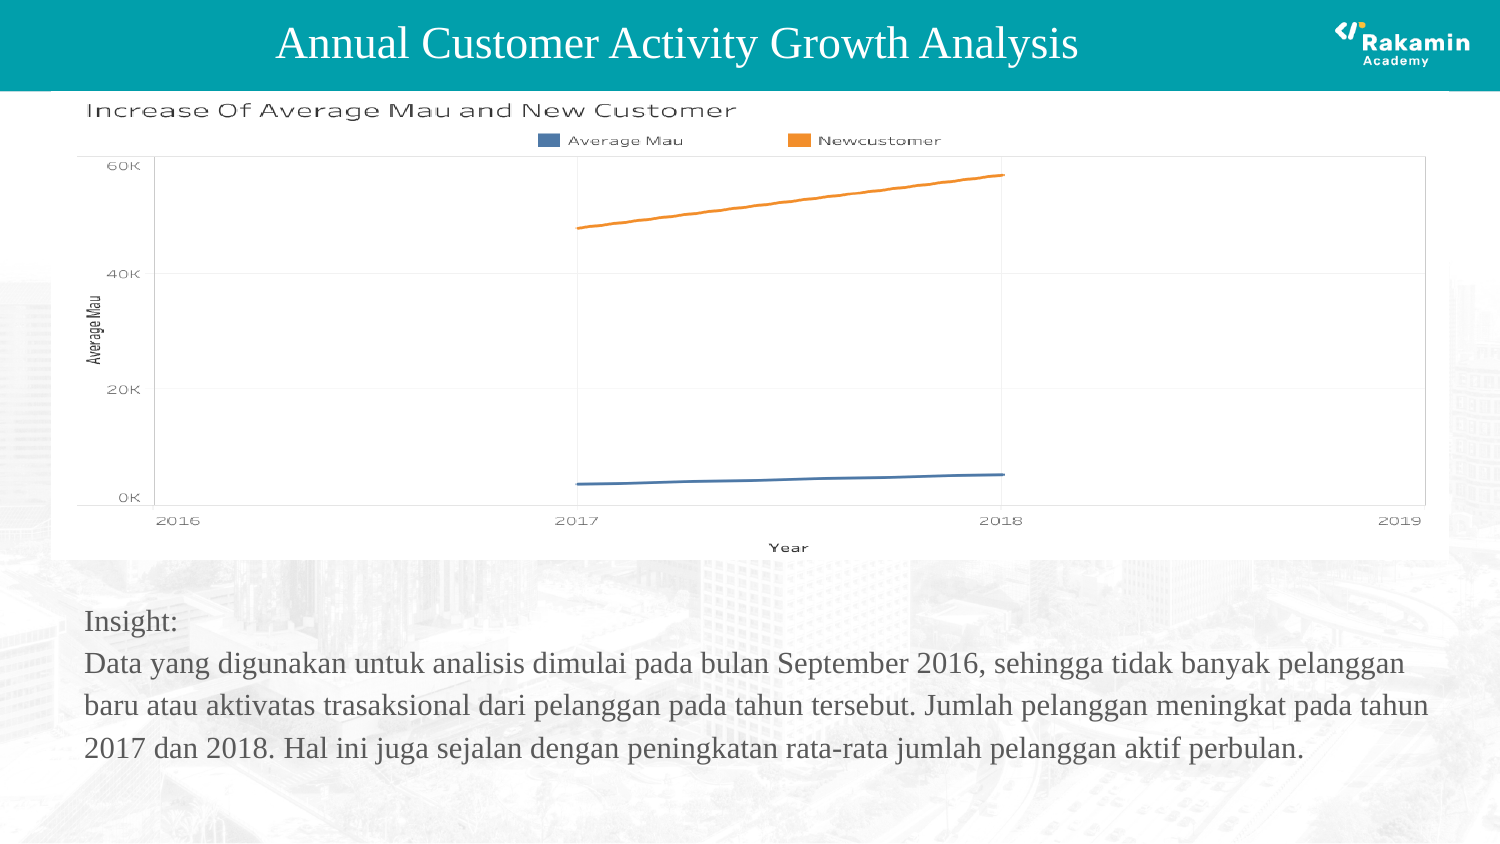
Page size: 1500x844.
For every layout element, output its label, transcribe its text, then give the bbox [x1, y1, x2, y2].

title Annual Customer Activity Growth Analysis [51, 0, 1304, 91]
list Insight: Data yang digunakan untuk analisis dimulai pada bulan September 2016, sehingga tidak banyak pelanggan baru atau aktivatas trasaksional dari pelanggan pada tahun tersebut. Jumlah pelanggan meningkat pada tahun 2017 dan 2018. Hal ini juga sejalan dengan peningkatan rata-rata jumlah pelanggan aktif perbulan. [51, 579, 1449, 810]
picture [0, 0, 1500, 844]
